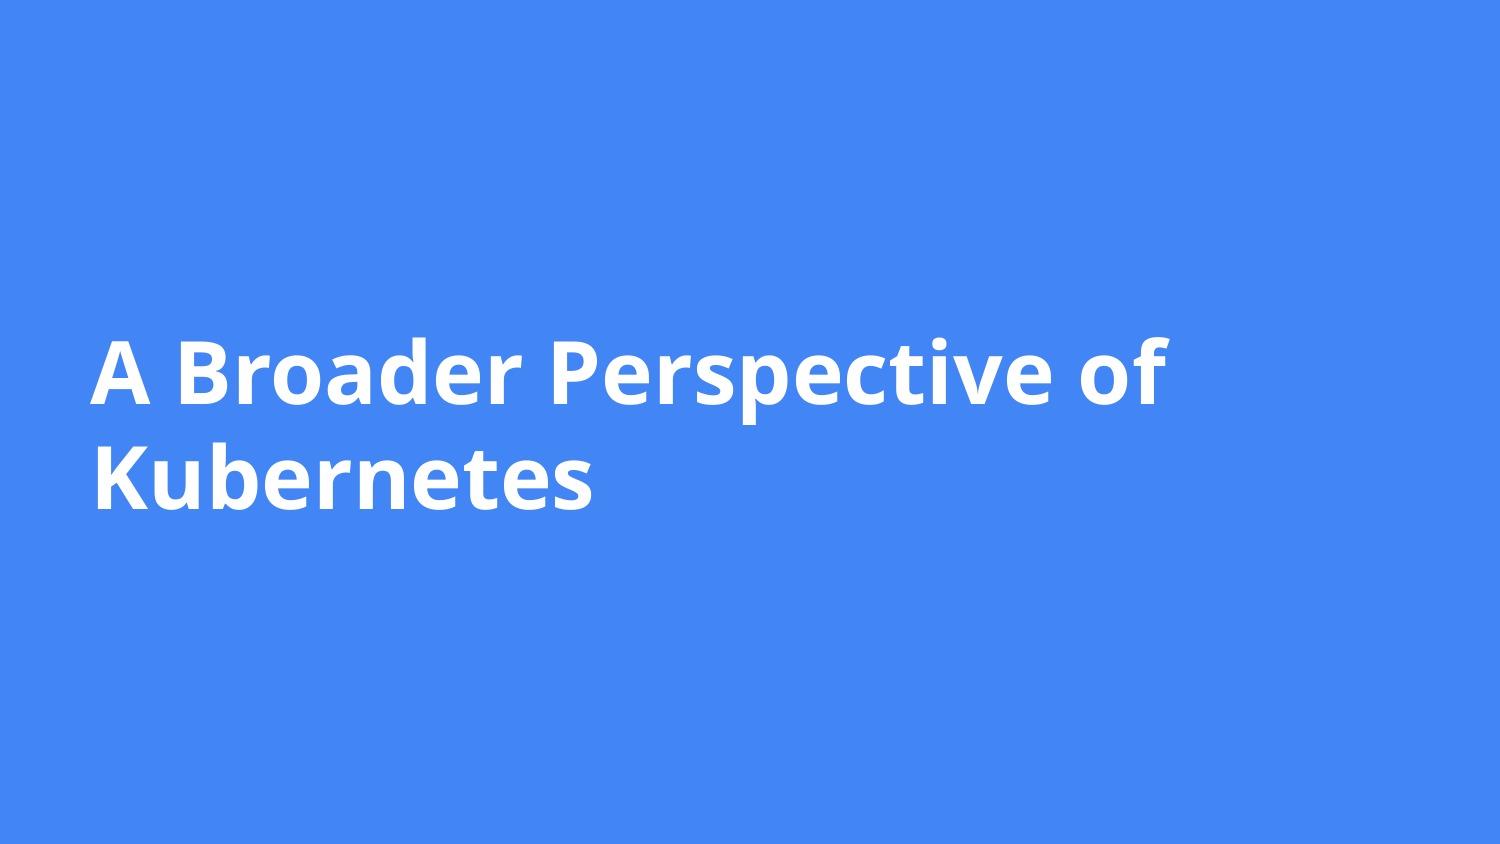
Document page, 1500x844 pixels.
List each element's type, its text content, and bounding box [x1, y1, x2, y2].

title A Broader Perspective of Kubernetes [75, 338, 1425, 505]
